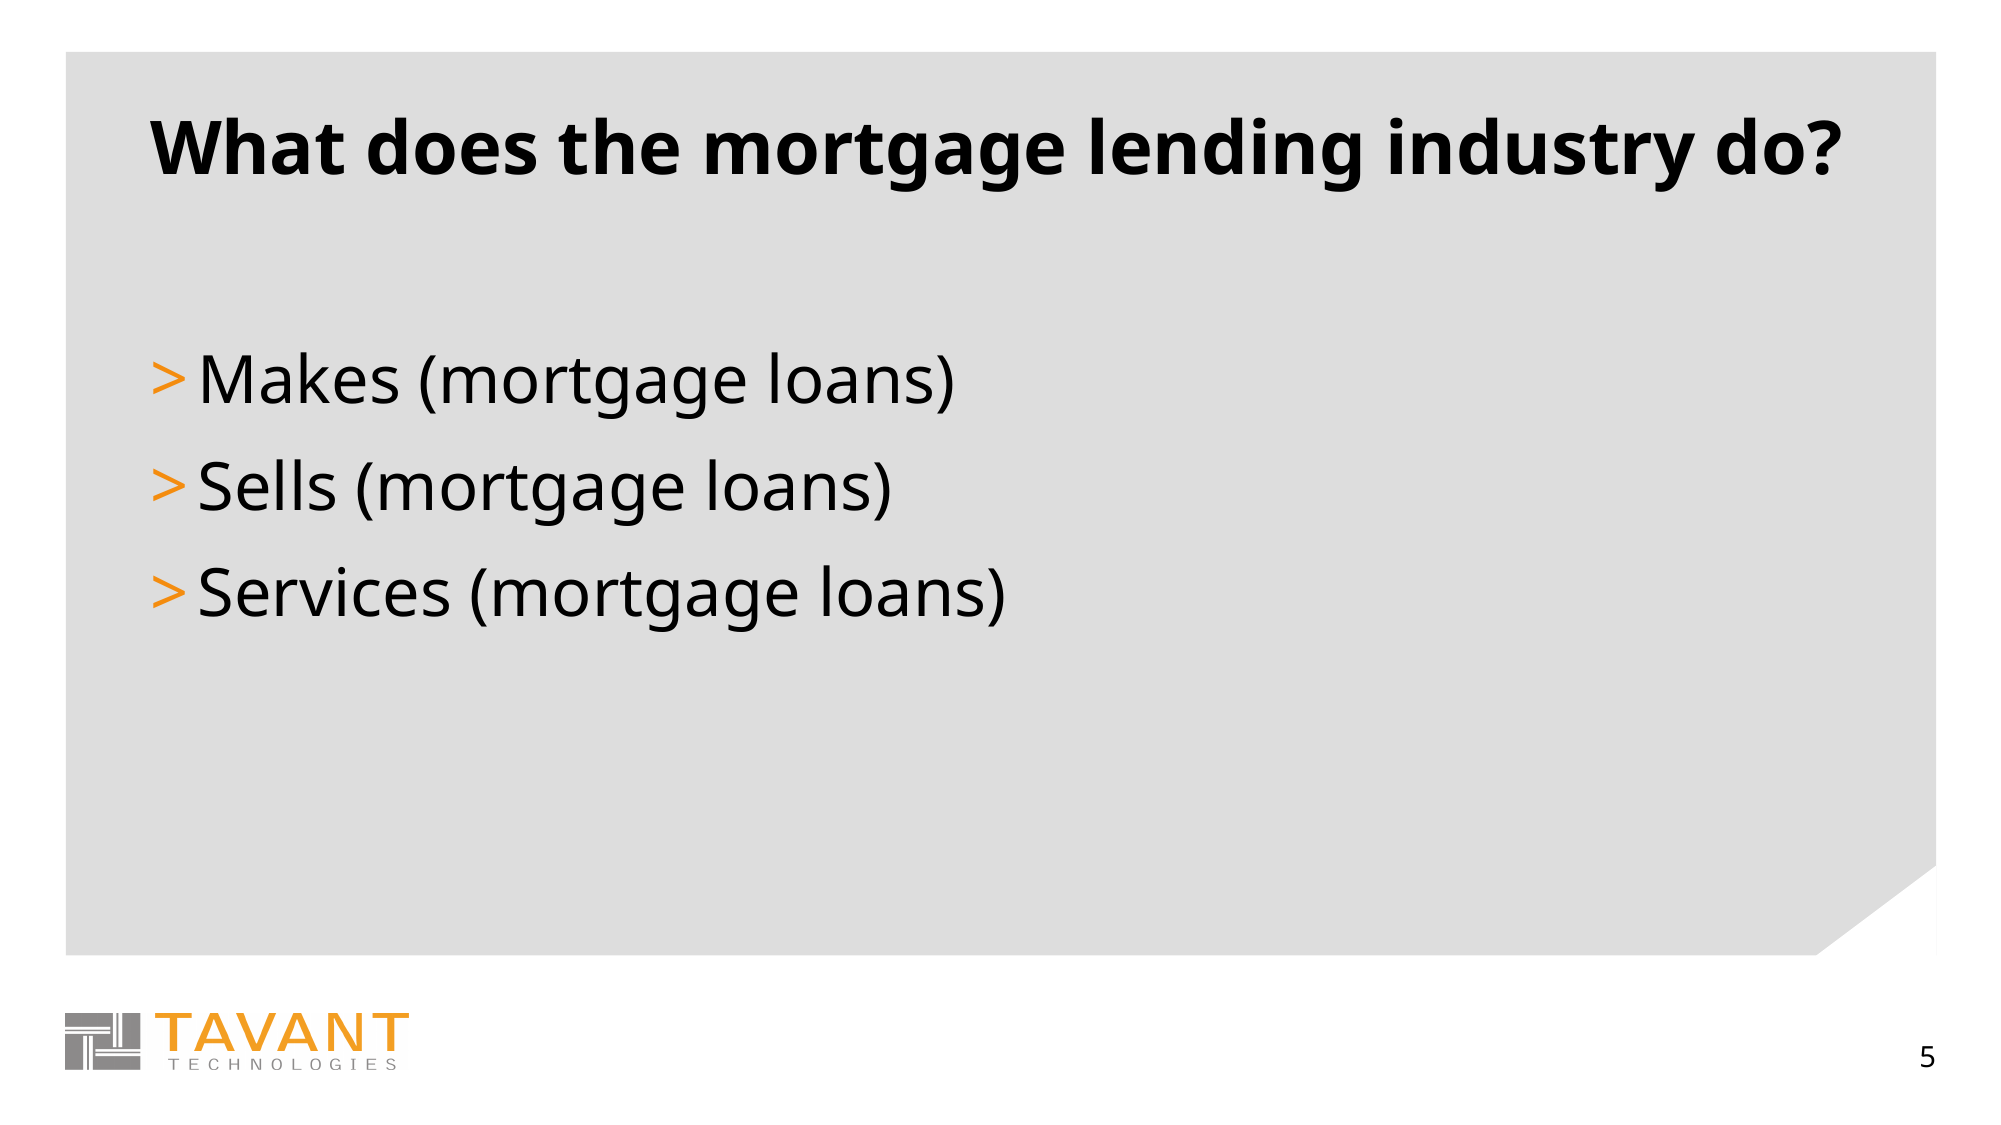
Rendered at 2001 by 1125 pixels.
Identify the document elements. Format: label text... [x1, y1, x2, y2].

title What does the mortgage lending industry do? [150, 50, 1850, 239]
picture [65, 1013, 409, 1070]
list Makes (mortgage loans) Sells (mortgage loans) Services (mortgage loans) [150, 247, 1850, 894]
slide_number 5 [1519, 1028, 1937, 1090]
